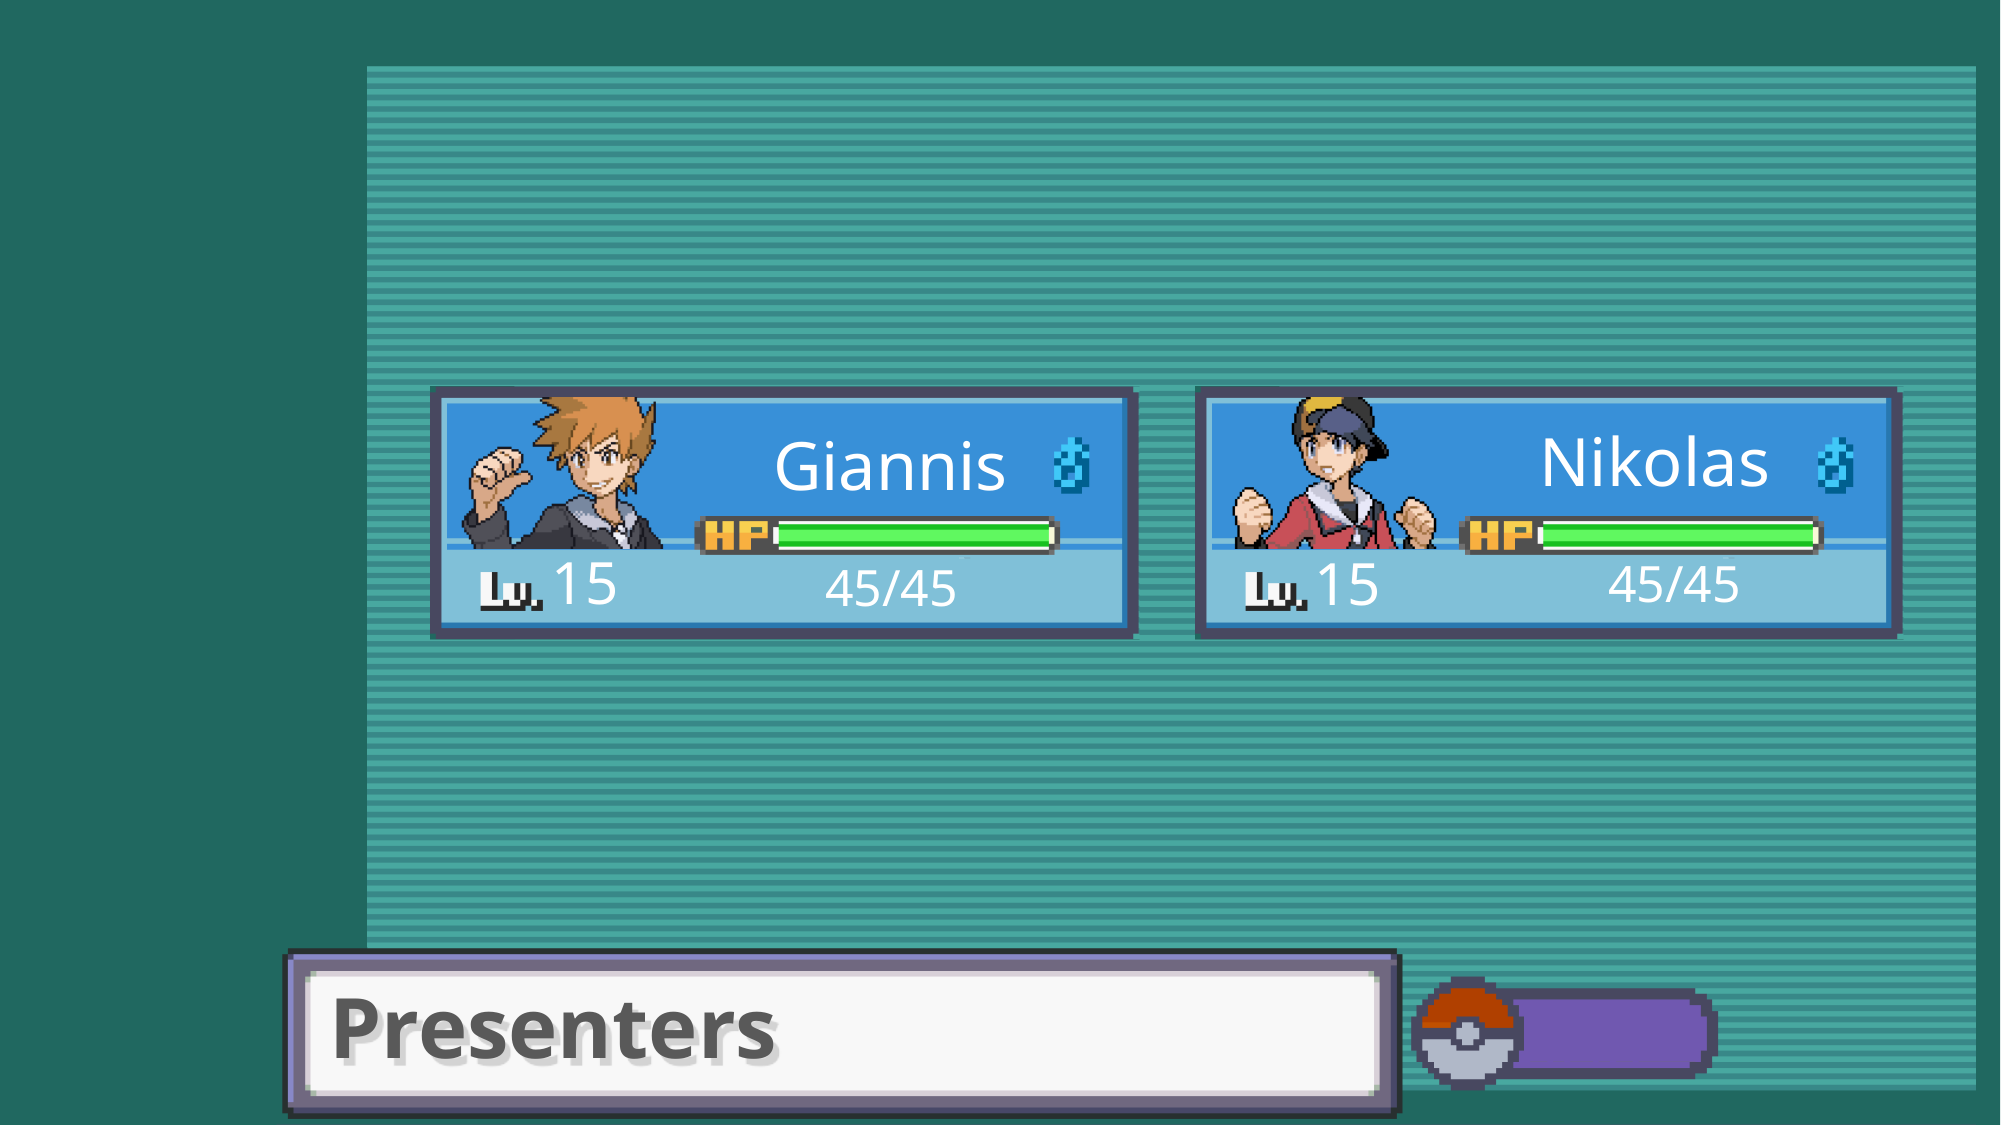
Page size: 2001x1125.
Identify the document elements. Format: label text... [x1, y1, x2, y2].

title Presenters [315, 979, 1262, 1086]
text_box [410, 385, 1147, 640]
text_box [1182, 385, 1912, 640]
picture [0, 0, 2001, 1125]
